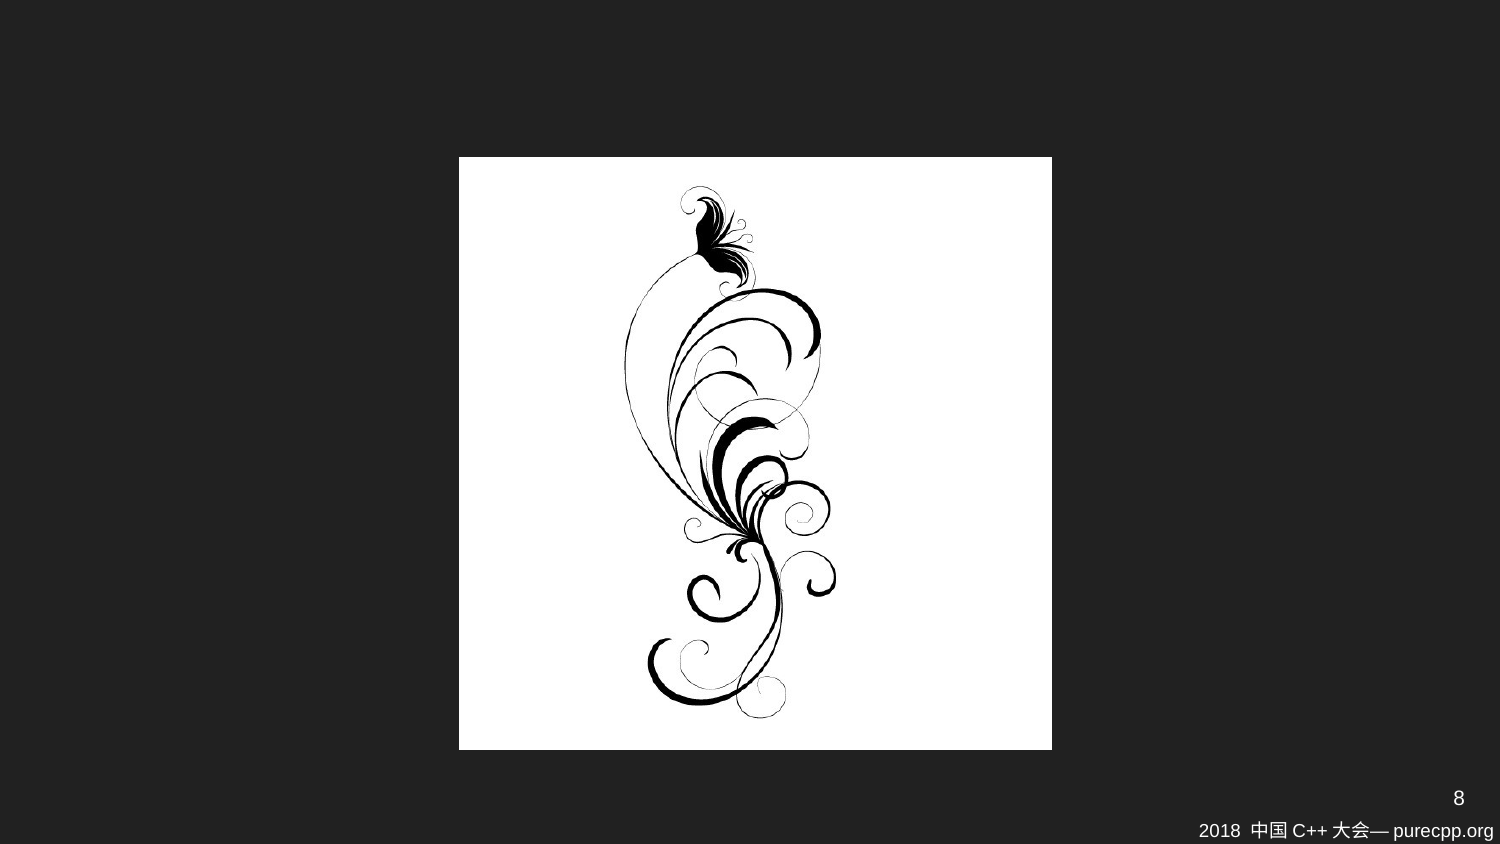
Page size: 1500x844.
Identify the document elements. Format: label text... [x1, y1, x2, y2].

slide_number 8 [1389, 764, 1480, 830]
picture [458, 156, 1052, 750]
